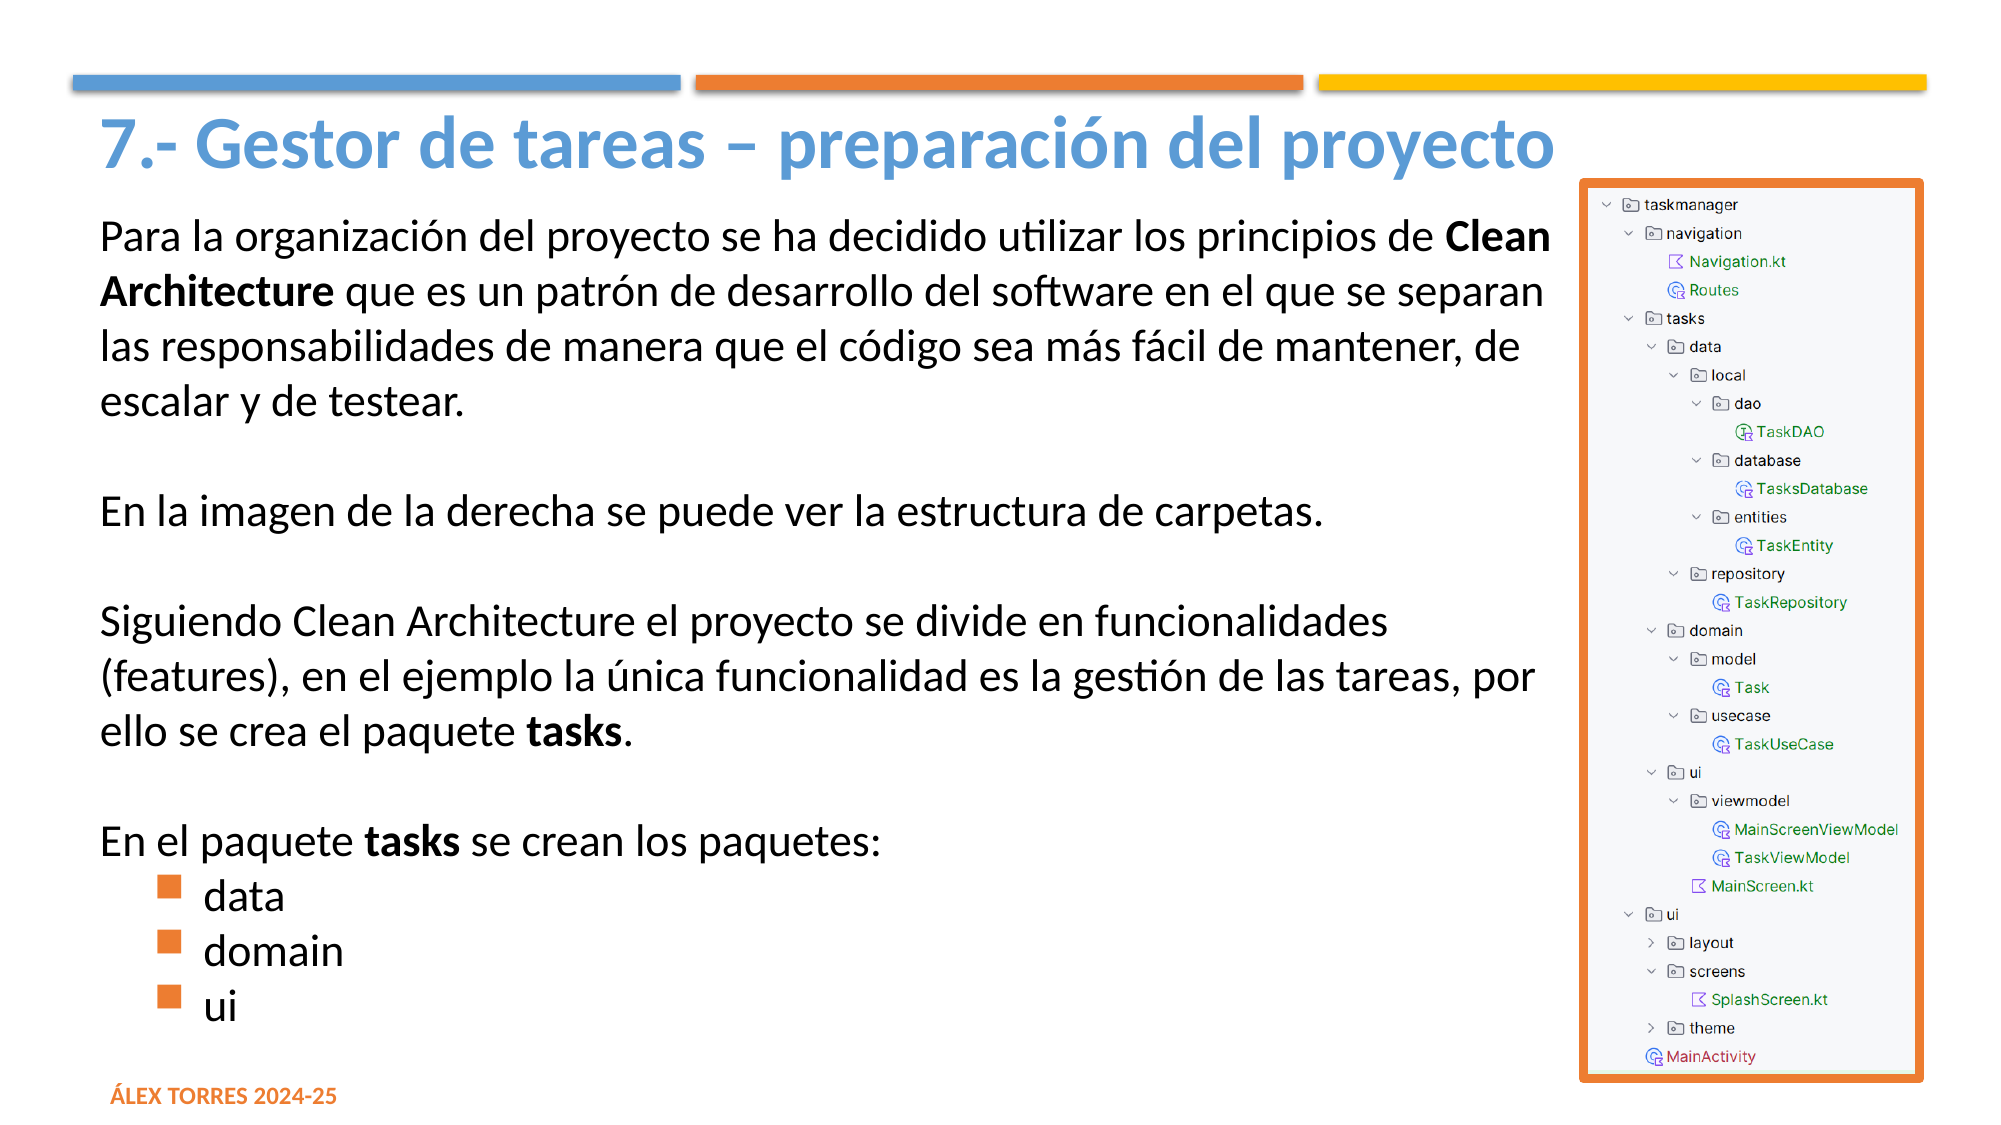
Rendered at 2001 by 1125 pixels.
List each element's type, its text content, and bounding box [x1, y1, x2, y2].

text_box 7.- Gestor de tareas – preparación del proyecto [85, 78, 1915, 188]
picture [1587, 187, 1916, 1075]
text_box Para la organización del proyecto se ha decidido utilizar los principios de Clean Architecture que es un patrón de desarrollo del software en el que se separan las responsabilidades de manera que el código sea más fácil de mantener, de escalar y de testear. En la imagen de la derecha se puede ver la estructura de carpetas. Siguiendo Clean Architecture el proyecto se divide en funcionalidades (features), en el ejemplo la única funcionalidad es la gestión de las tareas, por ello se crea el paquete tasks. En el paquete tasks se crean los paquetes: data domain ui [85, 190, 1567, 1074]
